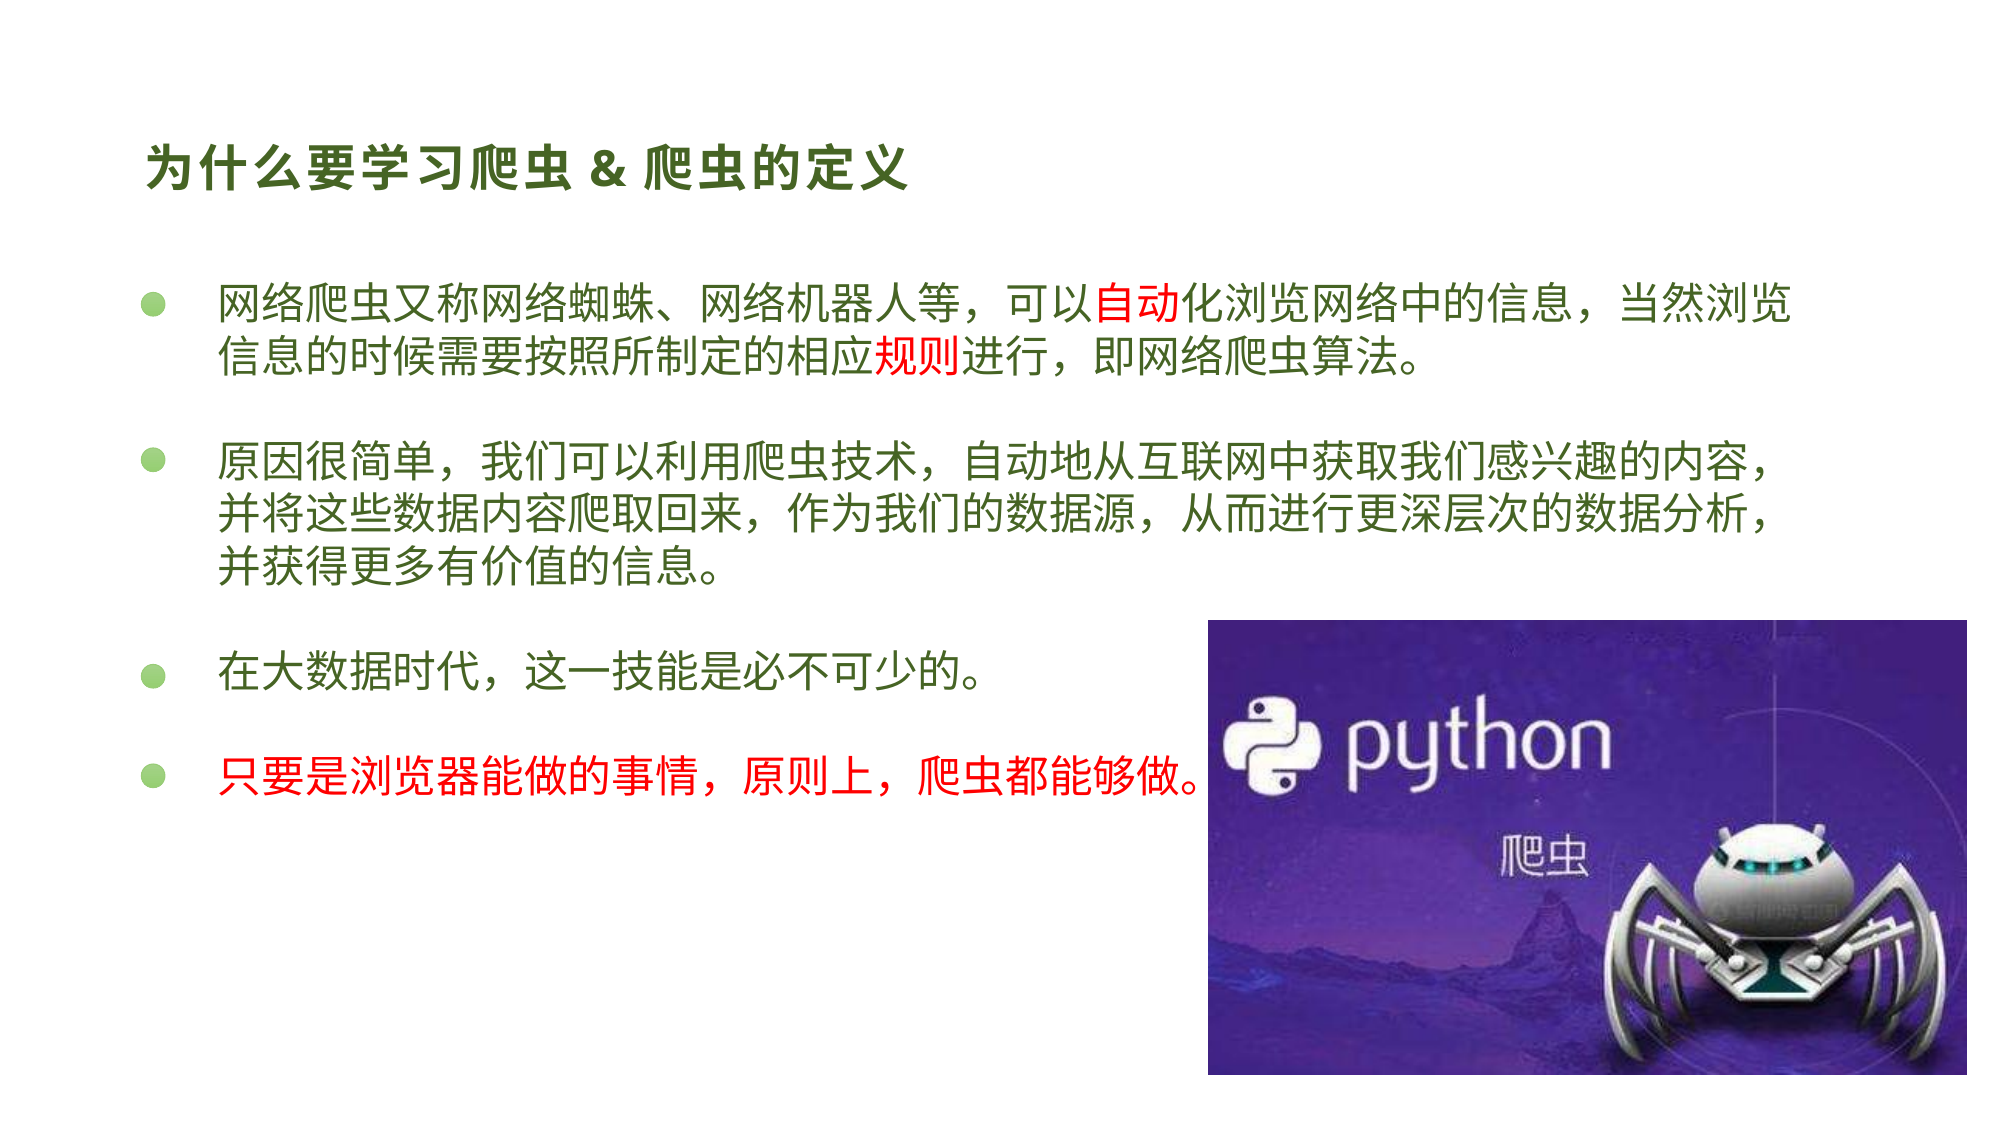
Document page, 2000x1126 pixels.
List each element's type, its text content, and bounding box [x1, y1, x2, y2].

title 为什么要学习爬虫&爬虫的定义 [127, 130, 1908, 204]
text_box [140, 663, 166, 689]
picture [1208, 620, 1967, 1075]
text_box [140, 763, 166, 789]
text_box 网络爬虫又称网络蜘蛛、网络机器人等，可以自动化浏览网络中的信息，当然浏览信息的时候需要按照所制定的相应规则进行，即网络爬虫算法。 原因很简单，我们可以利用爬虫技术，自动地从互联网中获取我们感兴趣的内容，并将这些数据内容爬取回来，作为我们的数据源，从而进行更深层次的数据分析，并获得更多有价值的信息。 在大数据时代，这一技能是必不可少的。 只要是浏览器能做的事情，原则上，爬虫都能够做。 [203, 268, 1835, 809]
text_box [140, 447, 166, 473]
text_box [140, 291, 166, 317]
